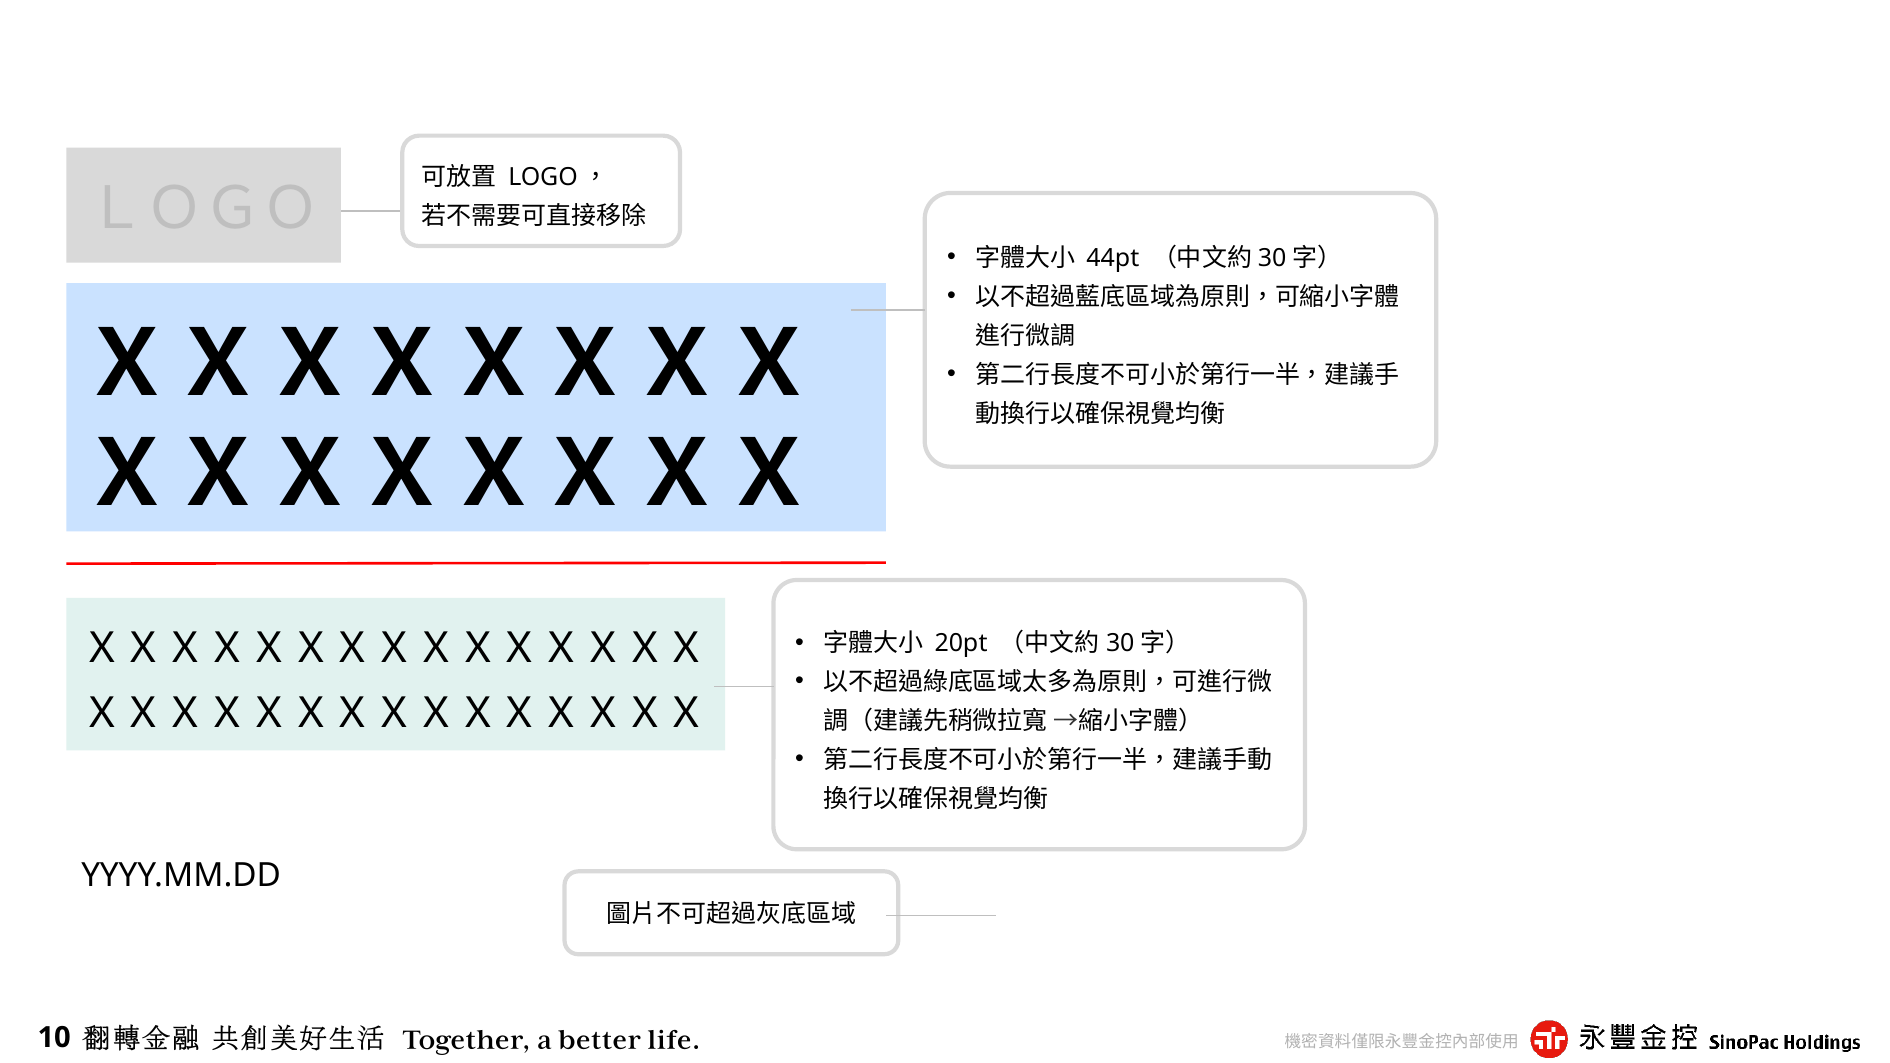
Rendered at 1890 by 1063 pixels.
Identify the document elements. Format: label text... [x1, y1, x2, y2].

text_box 圖片不可超過灰底區域 [562, 869, 901, 957]
text_box 字體大小 44pt （中文約30字） 以不超過藍底區域為原則，可縮小字體進行微調 第二行長度不可小於第行一半，建議手動換行以確保視覺均衡 [922, 192, 941, 468]
text_box 字體大小 20pt （中文約30字） 以不超過綠底區域太多為原則，可進行微調（建議先稍微拉寬 →縮小字體） 第二行長度不可小於第行一半，建議手動換行以確保視覺均衡 [771, 577, 941, 852]
text_box 可放置 LOGO， 若不需要可直接移除 [400, 133, 683, 249]
list ＸＸＸＸＸＸＸＸＸＸＸＸＸＸＸＸＸＸＸＸＸＸＸＸＸＸＸＸＸＸ [66, 597, 726, 751]
picture [28, 981, 752, 1063]
list YYYY.MM.DD [66, 843, 397, 903]
title ＸＸＸＸＸＸＸＸＸＸＸＸＸＸＸＸ [66, 283, 886, 532]
picture [946, 0, 1890, 1063]
text_box ＬＯＧＯ [66, 147, 341, 263]
